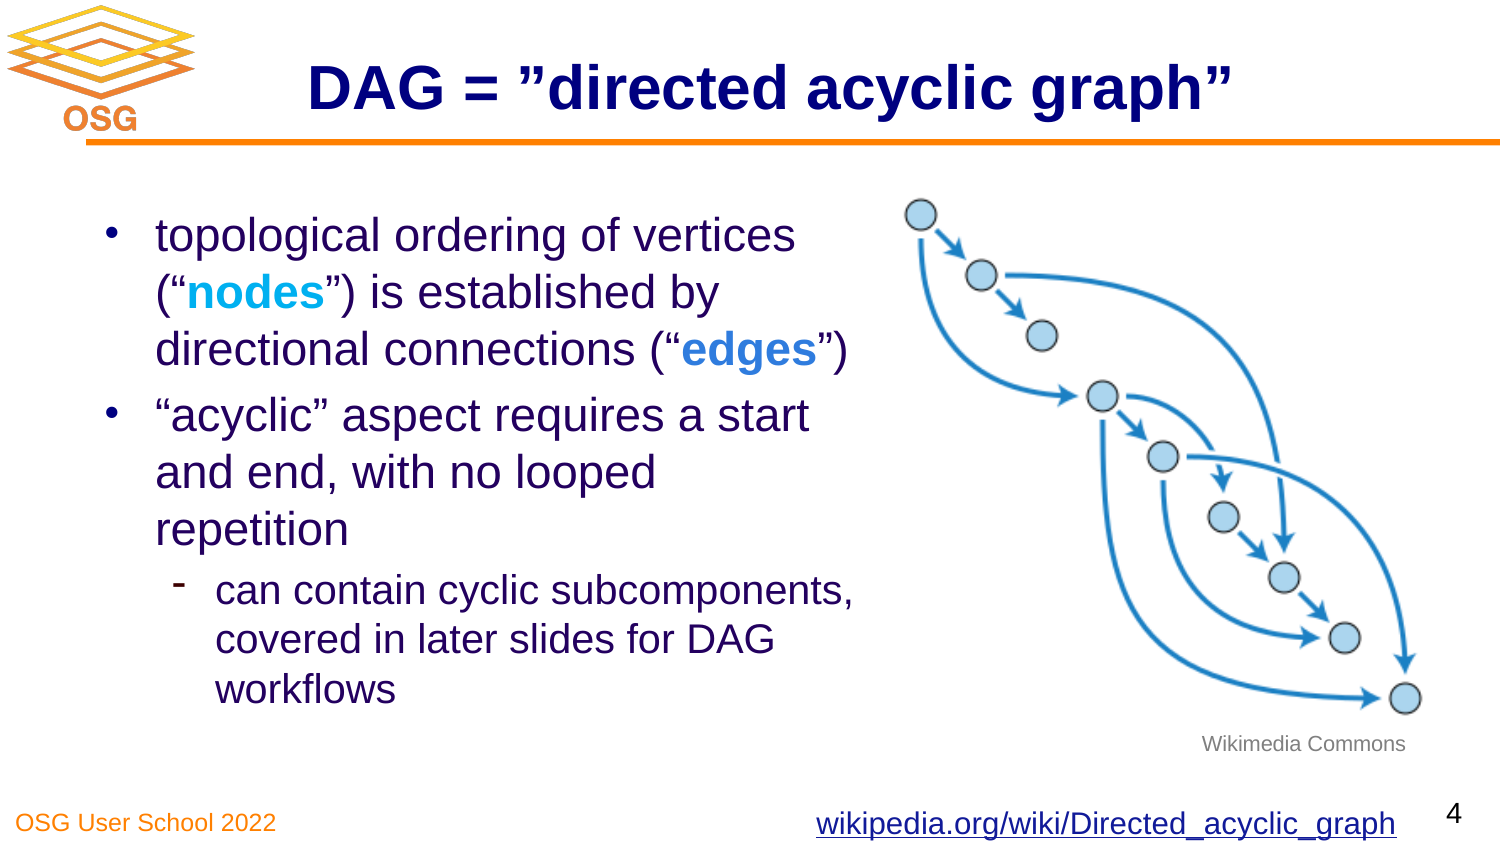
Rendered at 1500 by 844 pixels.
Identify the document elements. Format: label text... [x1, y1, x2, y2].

picture [891, 185, 1436, 730]
text_box wikipedia.org/wiki/Directed_acyclic_graph [775, 796, 1412, 844]
title DAG = ”directed acyclic graph” [201, 14, 1342, 155]
text_box Wikimedia Commons [888, 735, 1422, 764]
list topological ordering of vertices (“nodes”) is established by directional connections (“edges”) “acyclic” aspect requires a start and end, with no looped repetition can contain cyclic subcomponents, covered in later slides for DAG workflows [88, 196, 875, 769]
slide_number 4 [1431, 787, 1500, 844]
picture [7, 5, 195, 131]
